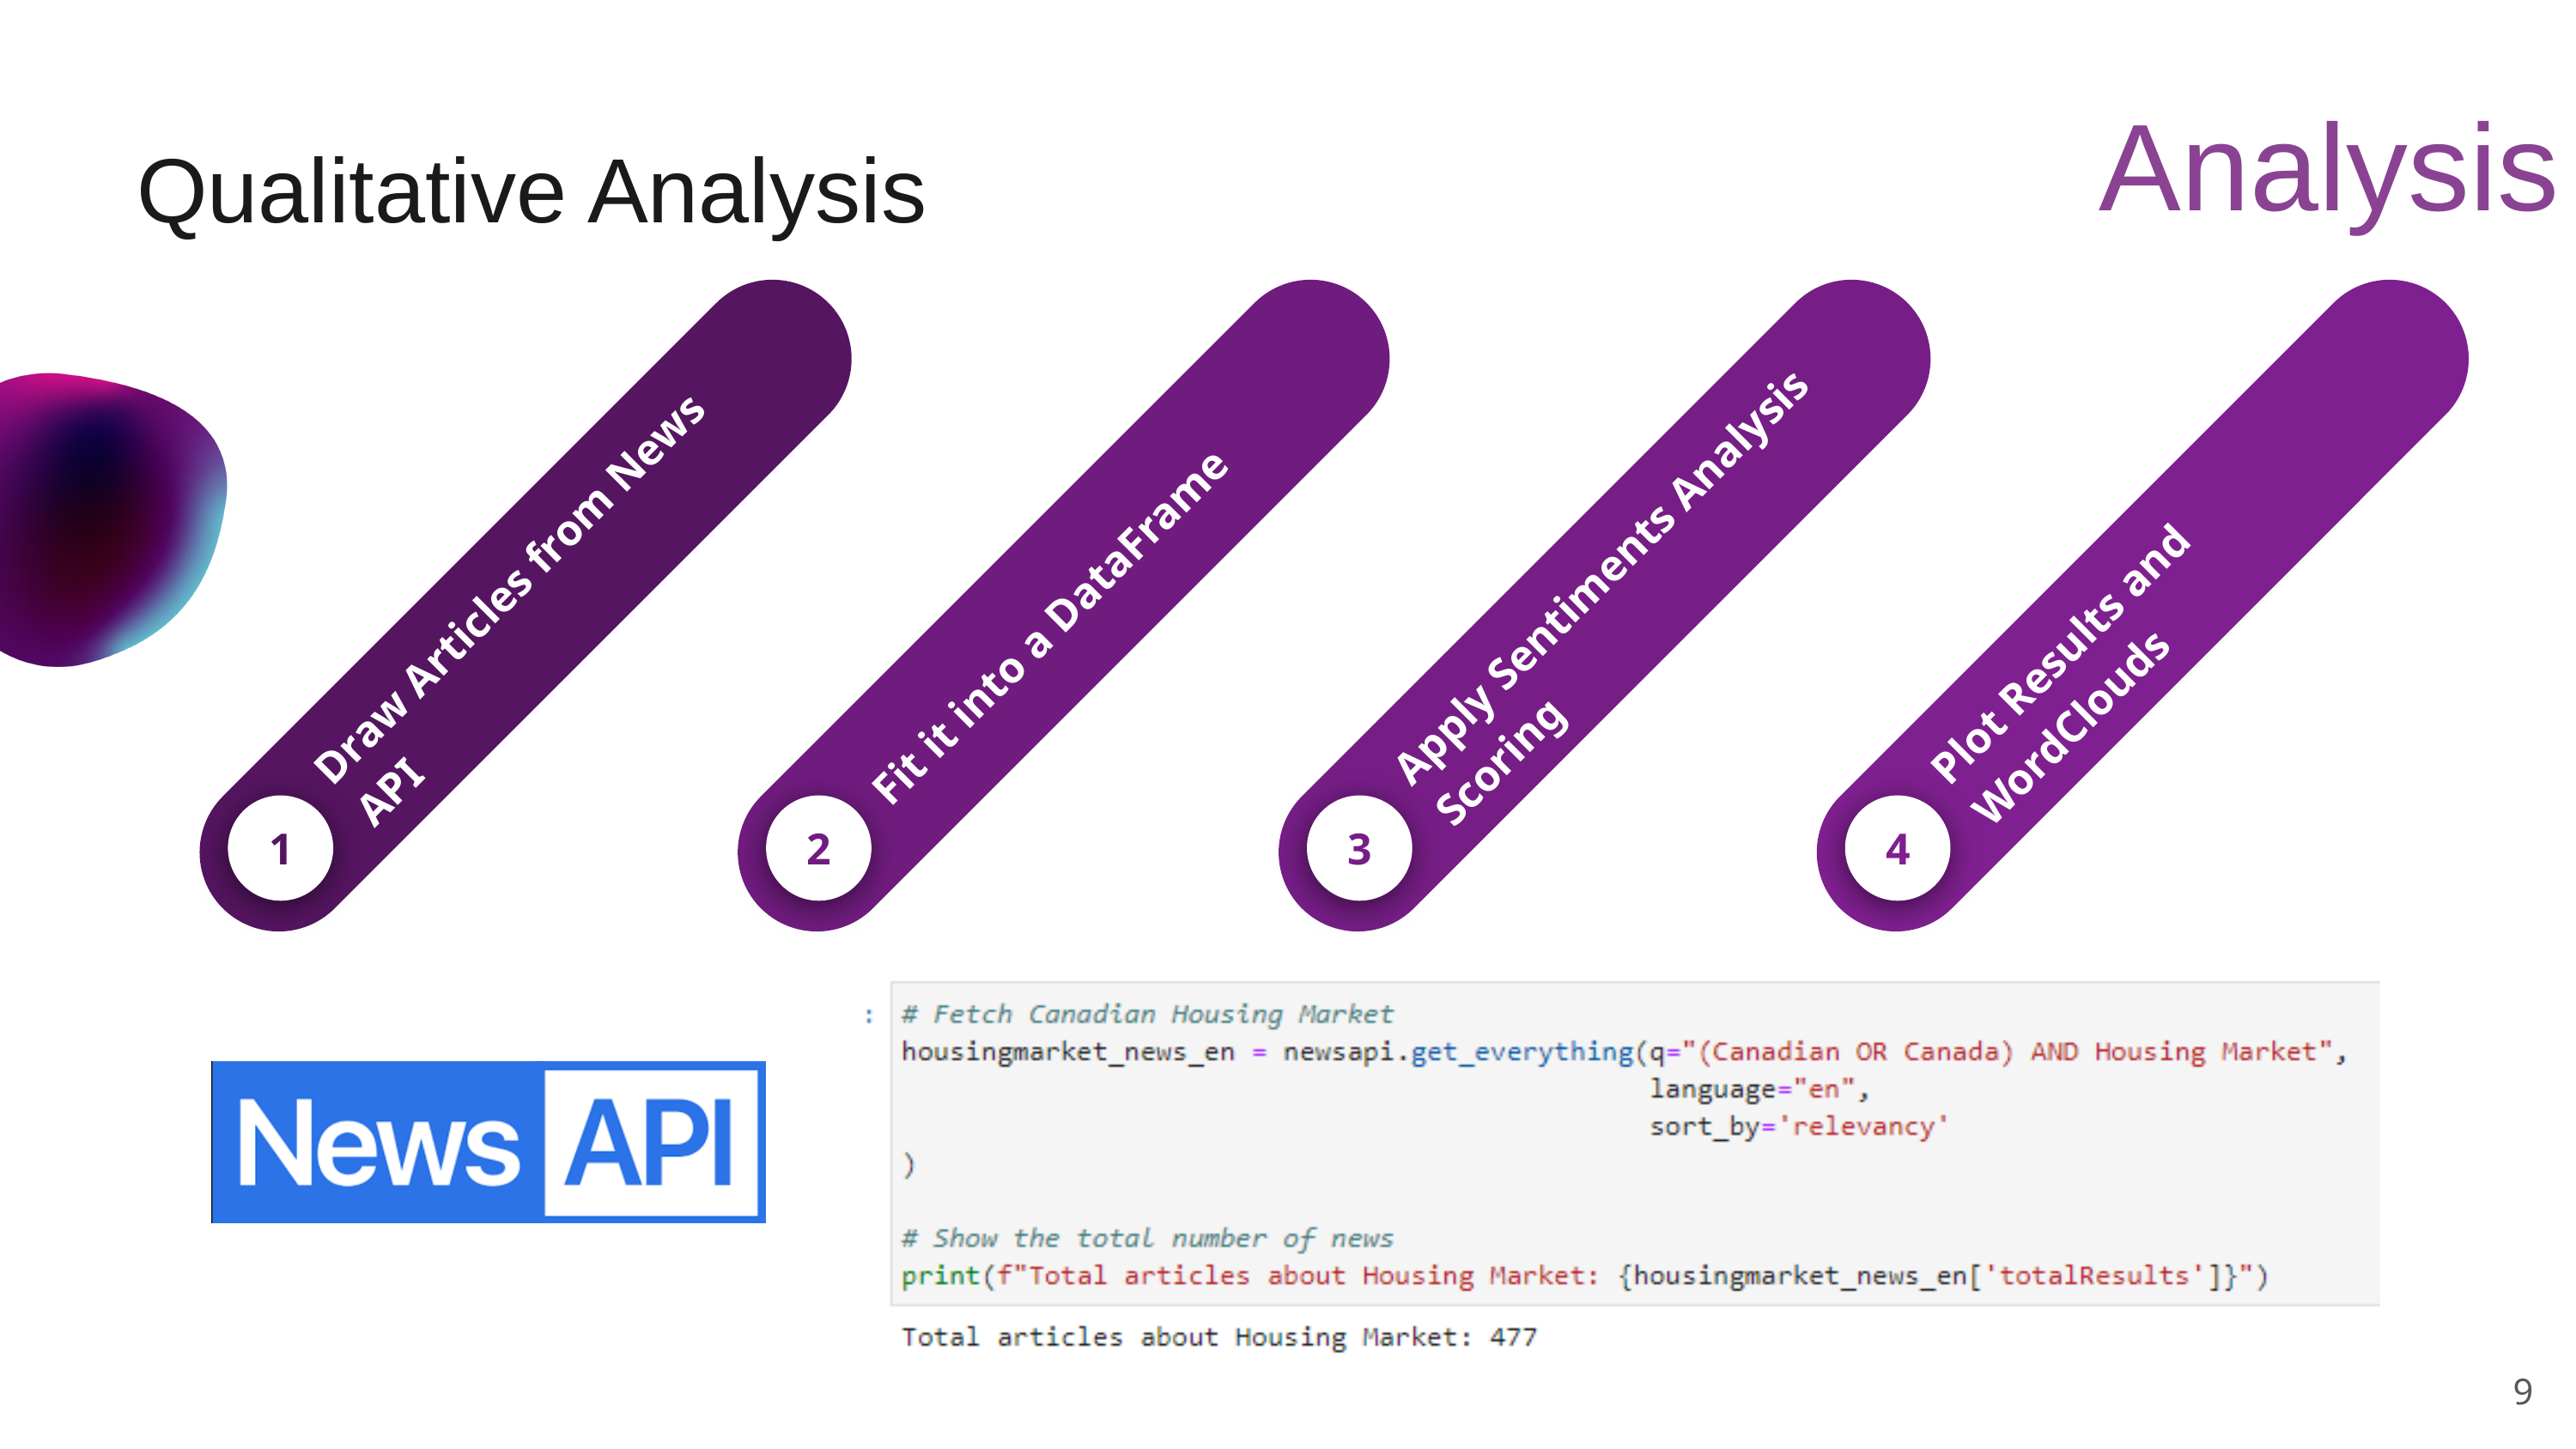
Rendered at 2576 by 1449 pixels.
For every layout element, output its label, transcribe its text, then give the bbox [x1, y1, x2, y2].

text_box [1783, 246, 2502, 965]
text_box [1245, 246, 1783, 965]
picture [0, 315, 166, 701]
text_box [166, 246, 703, 965]
picture [866, 971, 2381, 1364]
slide_number ‹#› [2404, 1337, 2560, 1449]
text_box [704, 246, 1244, 965]
text_box Qualitative Analysis [137, 103, 1002, 241]
text_box Analysis [2008, 60, 2560, 236]
picture [211, 1061, 767, 1223]
